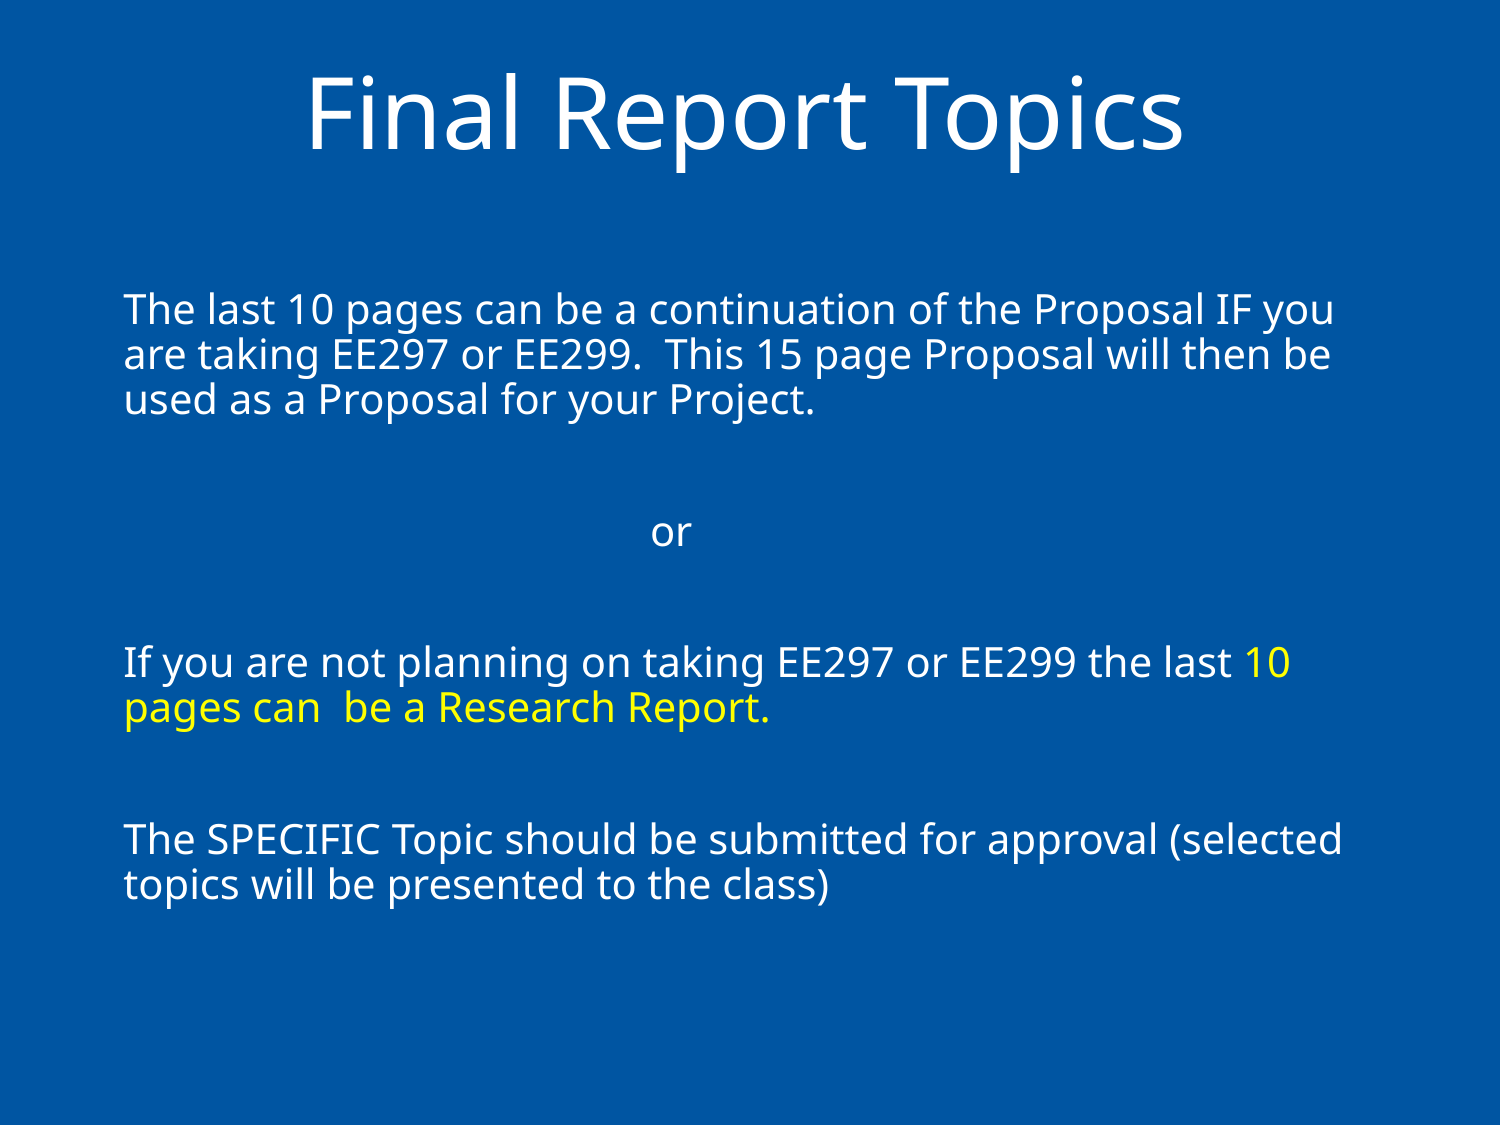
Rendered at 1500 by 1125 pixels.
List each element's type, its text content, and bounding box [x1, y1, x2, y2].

list The last 10 pages can be a continuation of the Proposal IF you are taking EE297 or EE299. This 15 page Proposal will then be used as a Proposal for your Project. or If you are not planning on taking EE297 or EE299 the last 10 pages can be a Research Report. The SPECIFIC Topic should be submitted for approval (selected topics will be presented to the class) [108, 280, 1402, 1039]
title Final Report Topics [98, 44, 1392, 190]
